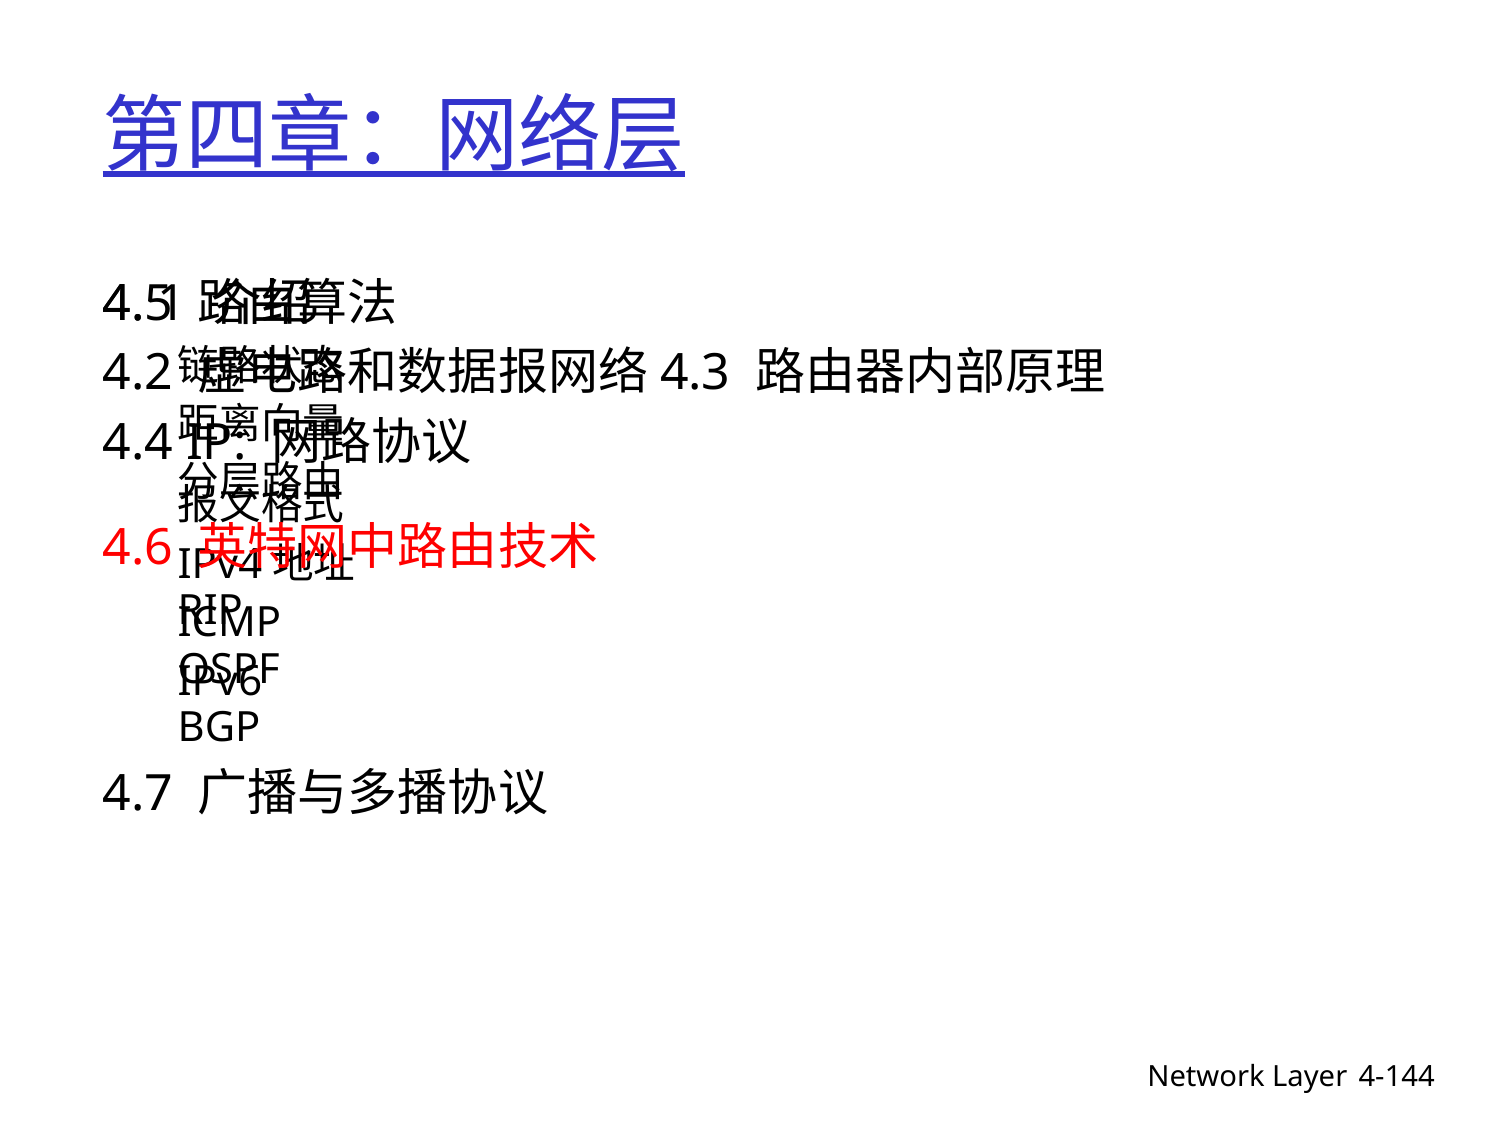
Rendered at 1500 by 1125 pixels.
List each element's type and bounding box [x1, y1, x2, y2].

title [87, 37, 1363, 226]
slide_number [1338, 1049, 1451, 1125]
list [87, 262, 1363, 1026]
footer [887, 1049, 1338, 1125]
